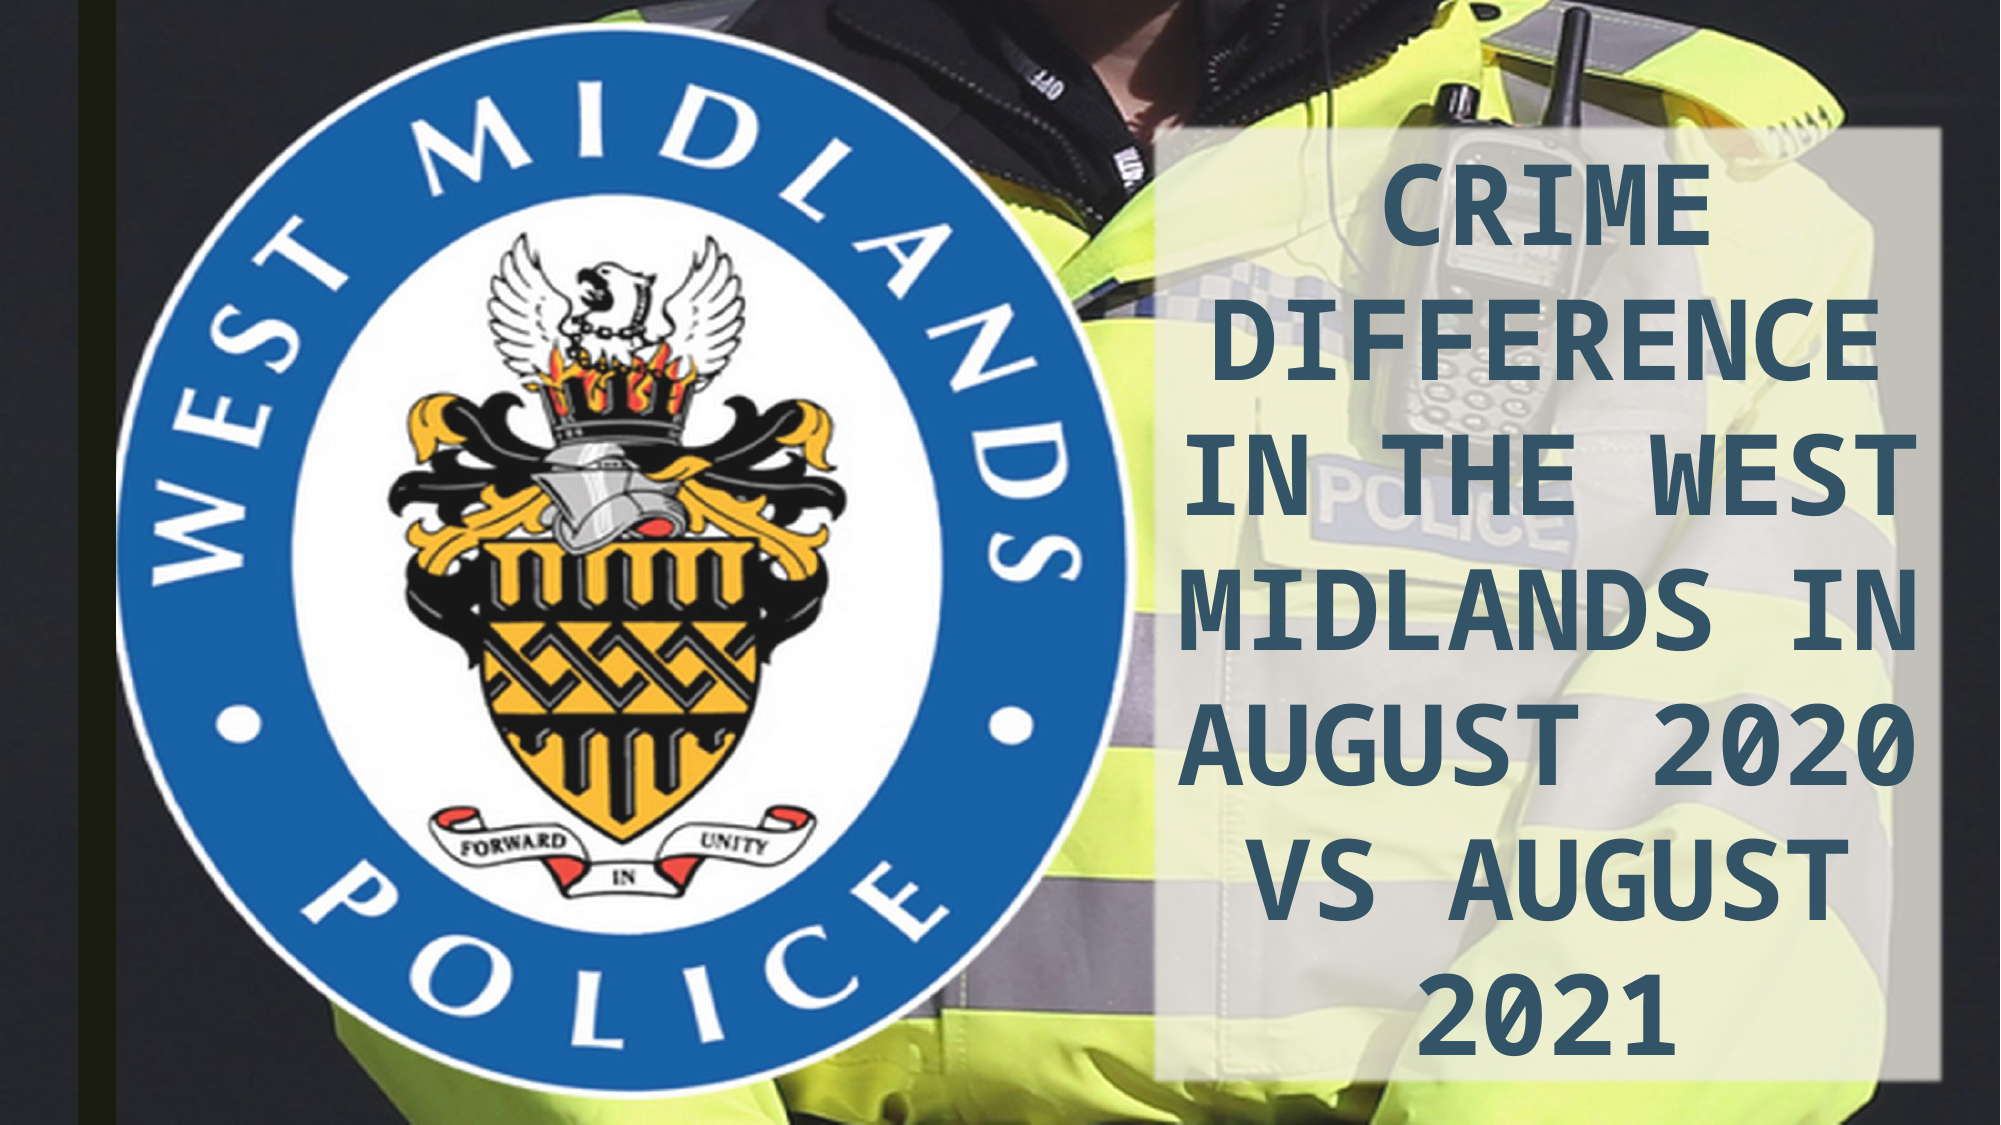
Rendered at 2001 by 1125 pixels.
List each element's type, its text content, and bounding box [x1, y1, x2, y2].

text_box CRIME DIFFERENCE IN THE WEST MIDLANDS IN AUGUST 2020 VS AUGUST 2021 [1158, 131, 1940, 1080]
